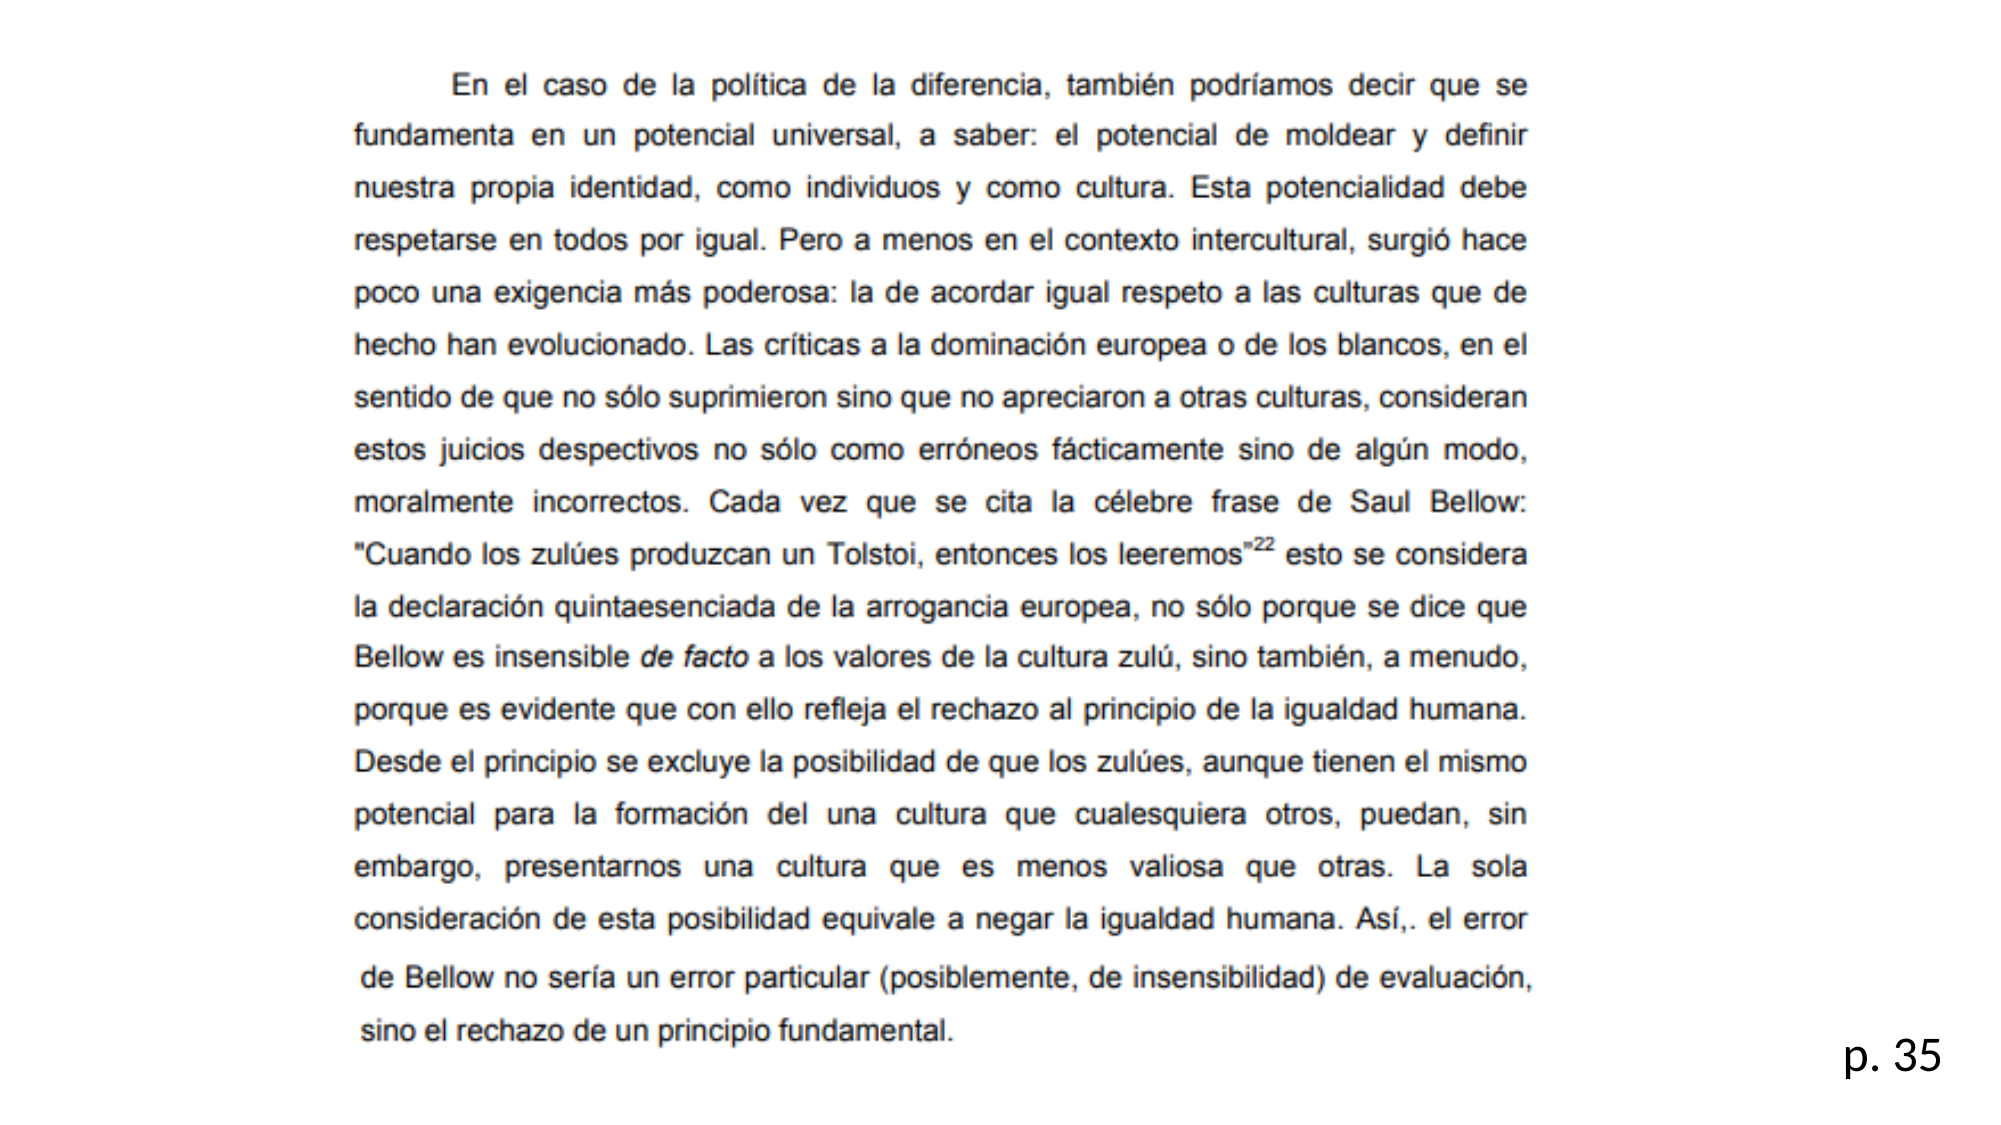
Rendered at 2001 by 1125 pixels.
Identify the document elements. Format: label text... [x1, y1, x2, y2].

picture [335, 66, 1577, 1053]
text_box p. 35 [1827, 1014, 1971, 1089]
